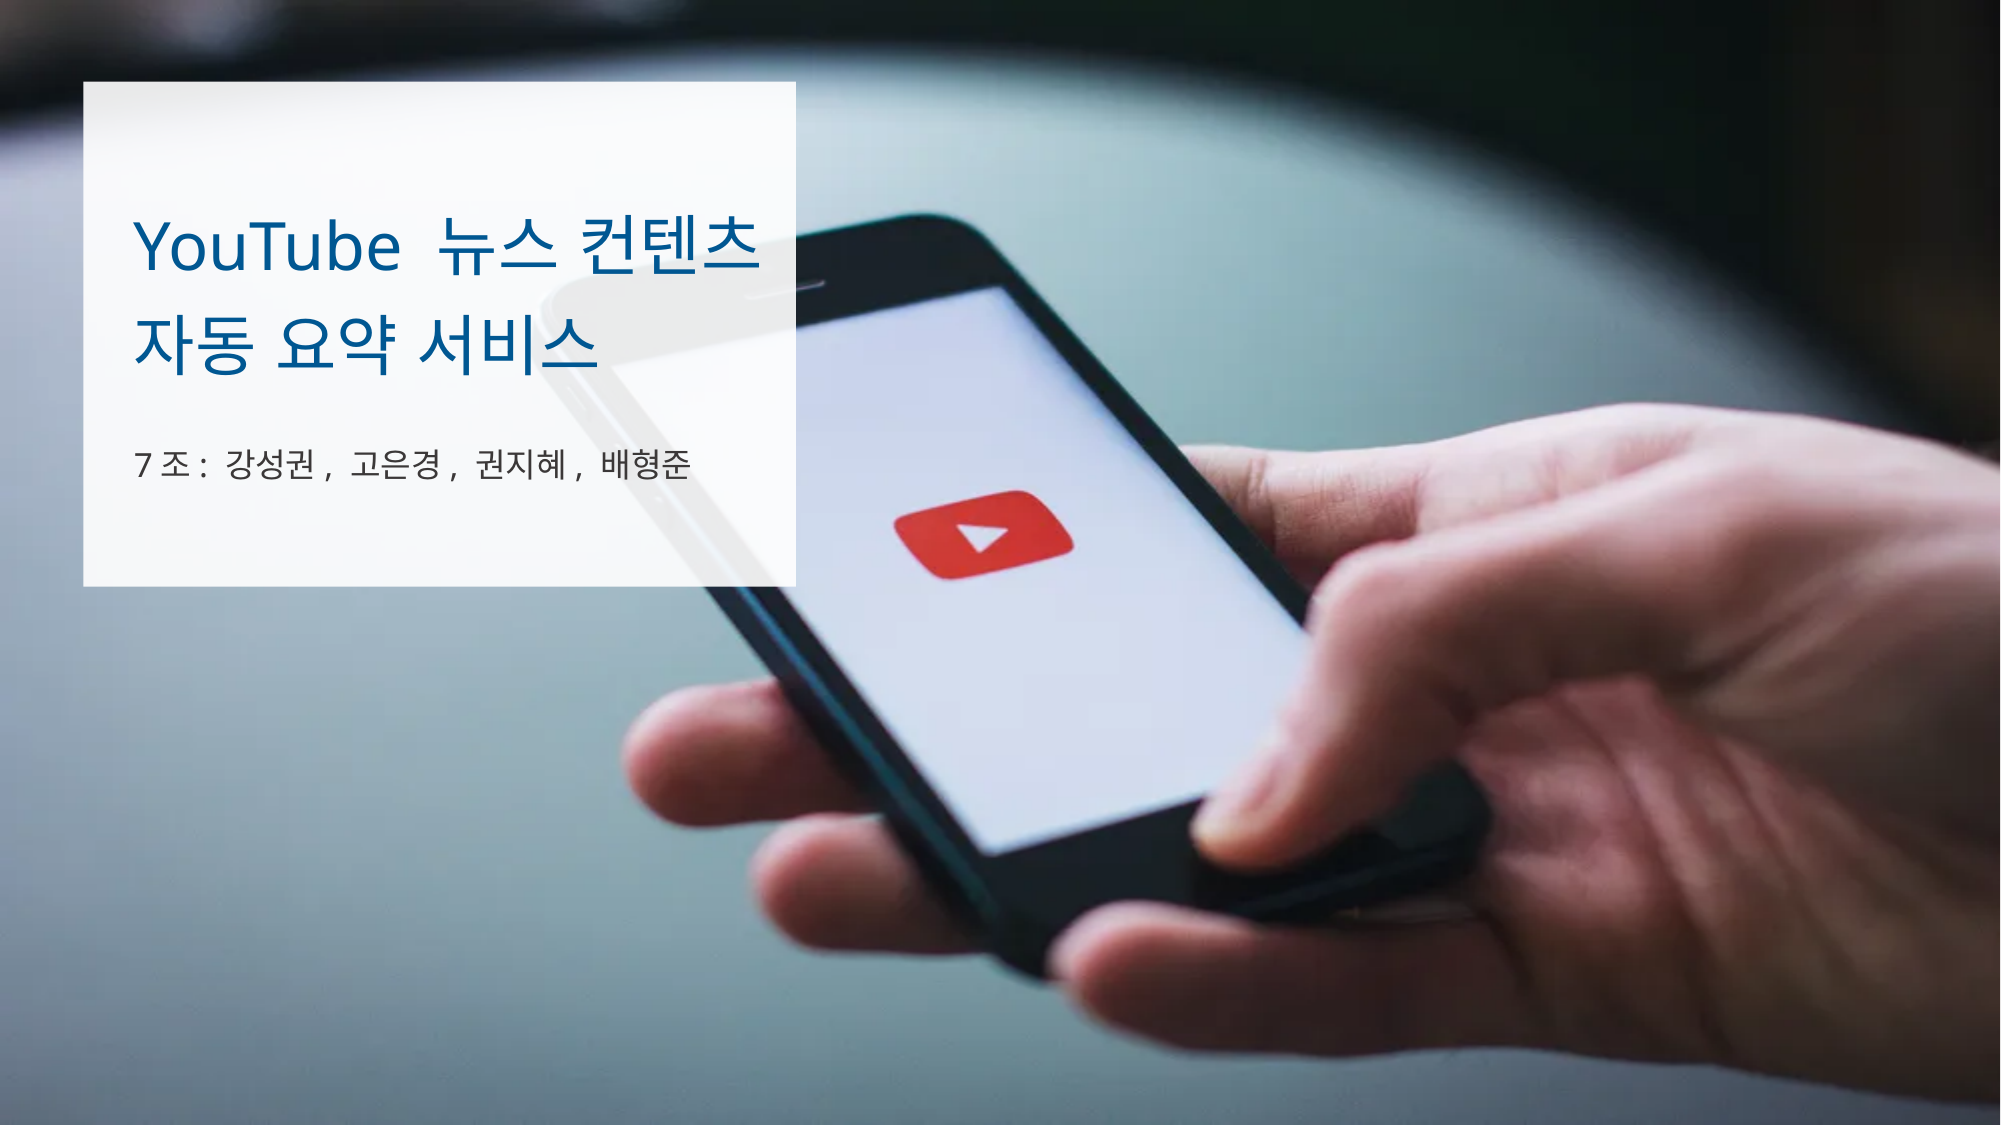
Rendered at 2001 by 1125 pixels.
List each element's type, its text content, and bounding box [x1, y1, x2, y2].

title YouTube 뉴스 컨텐츠 자동 요약 서비스 7조: 강성권, 고은경, 권지혜, 배형준 [83, 81, 796, 587]
picture [0, 0, 2001, 1125]
